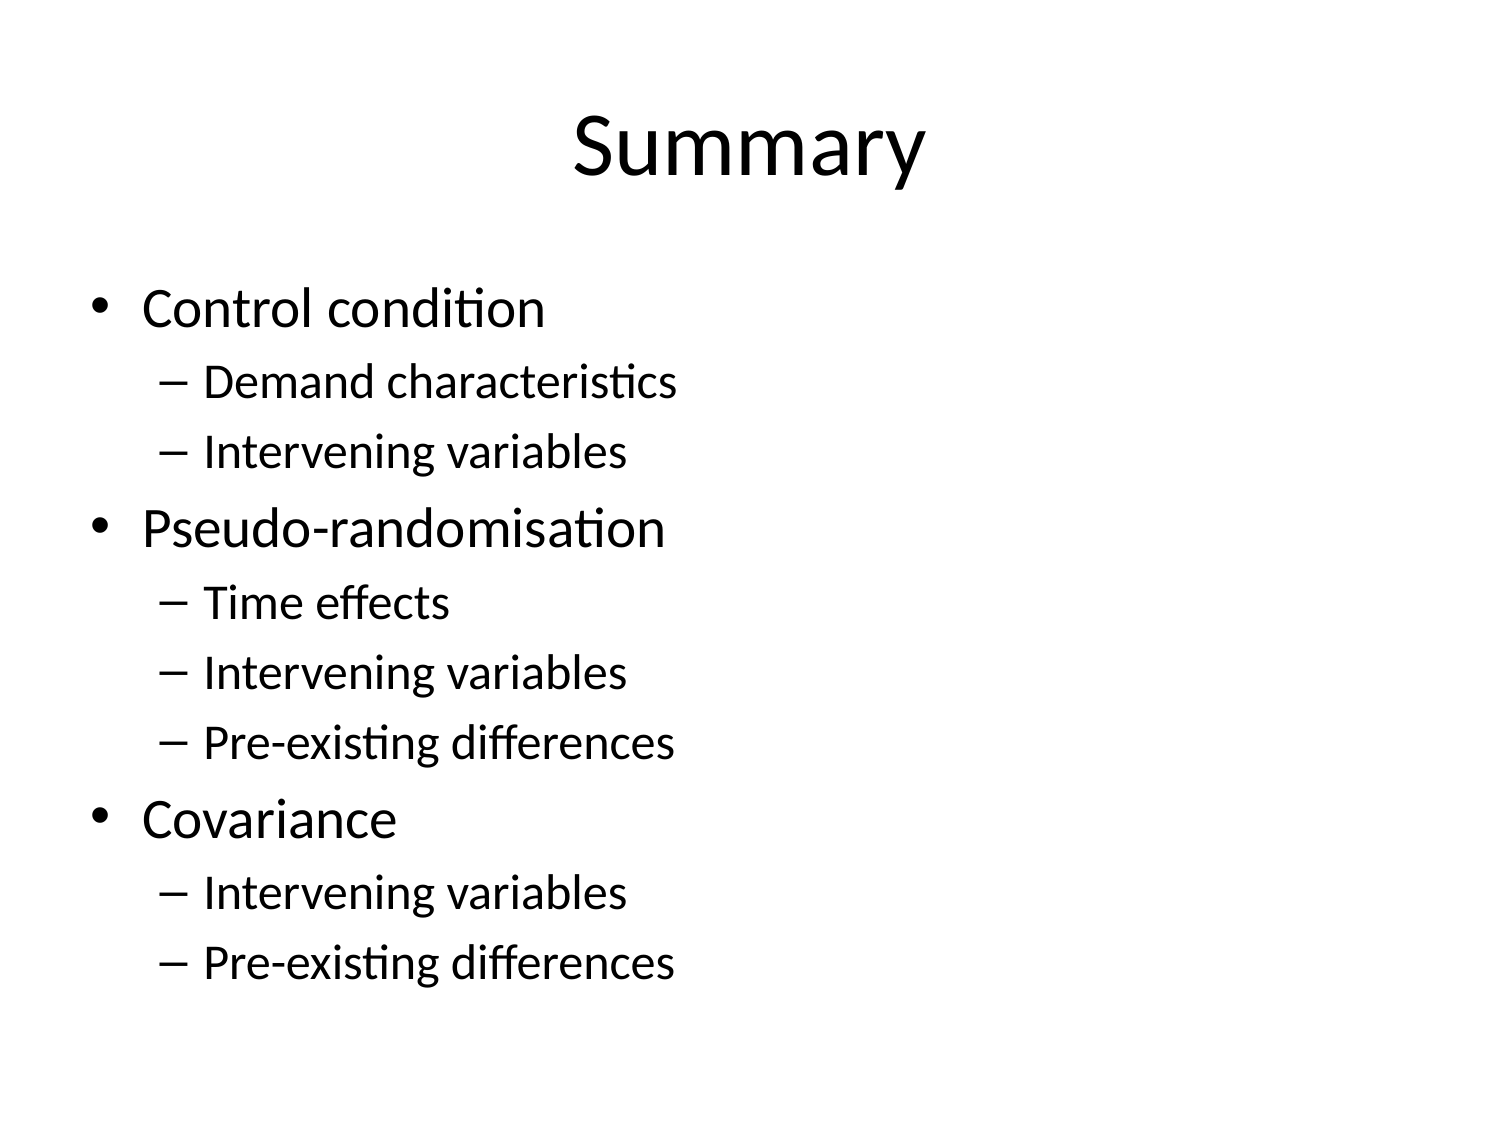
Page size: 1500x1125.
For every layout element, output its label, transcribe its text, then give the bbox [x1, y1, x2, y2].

list Control condition Demand characteristics Intervening variables Pseudo-randomisation Time effects Intervening variables Pre-existing differences Covariance Intervening variables Pre-existing differences [75, 262, 1425, 1005]
title Summary [75, 45, 1425, 233]
